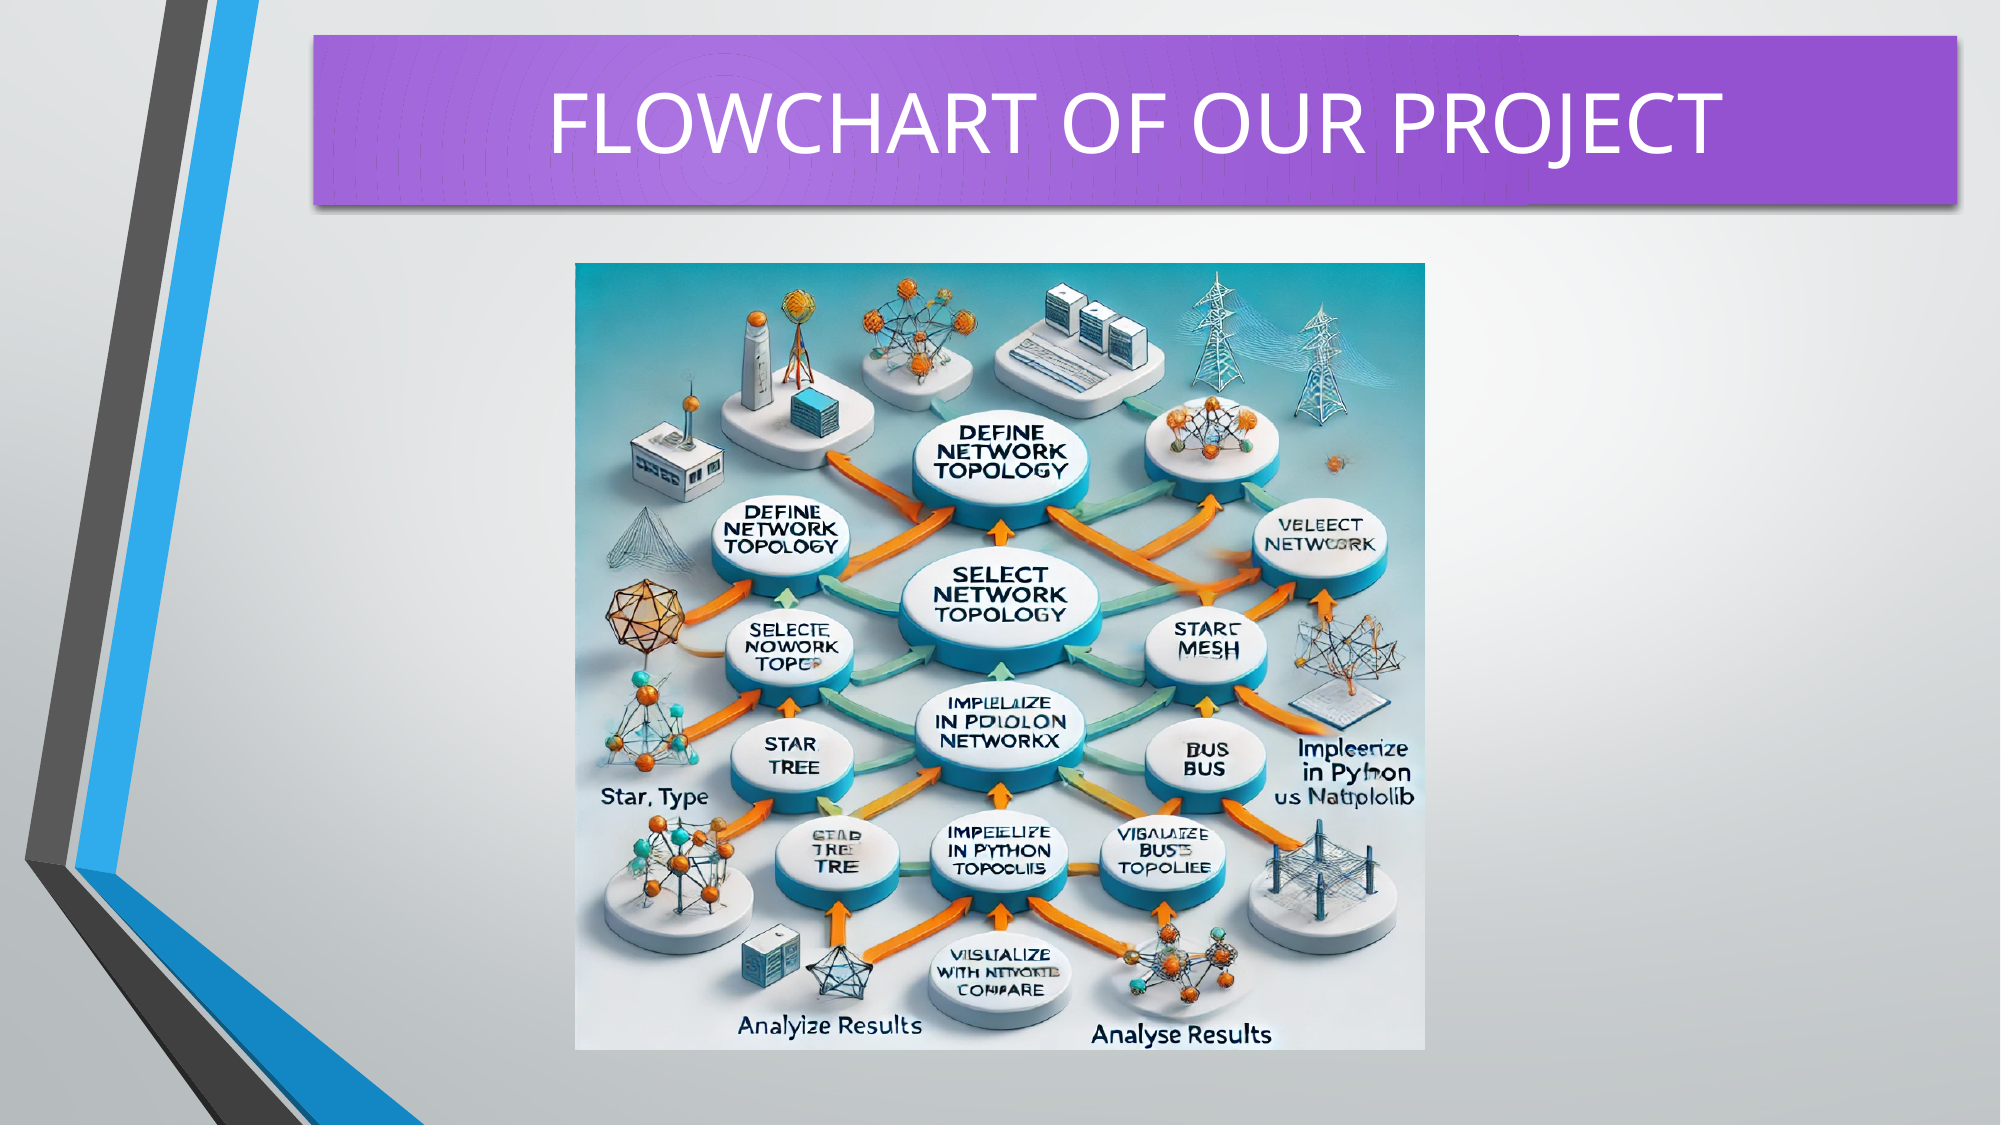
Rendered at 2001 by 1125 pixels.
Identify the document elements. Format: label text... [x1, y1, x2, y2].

title FLOWCHART OF OUR PROJECT [313, 35, 1958, 205]
picture [575, 262, 1425, 1051]
